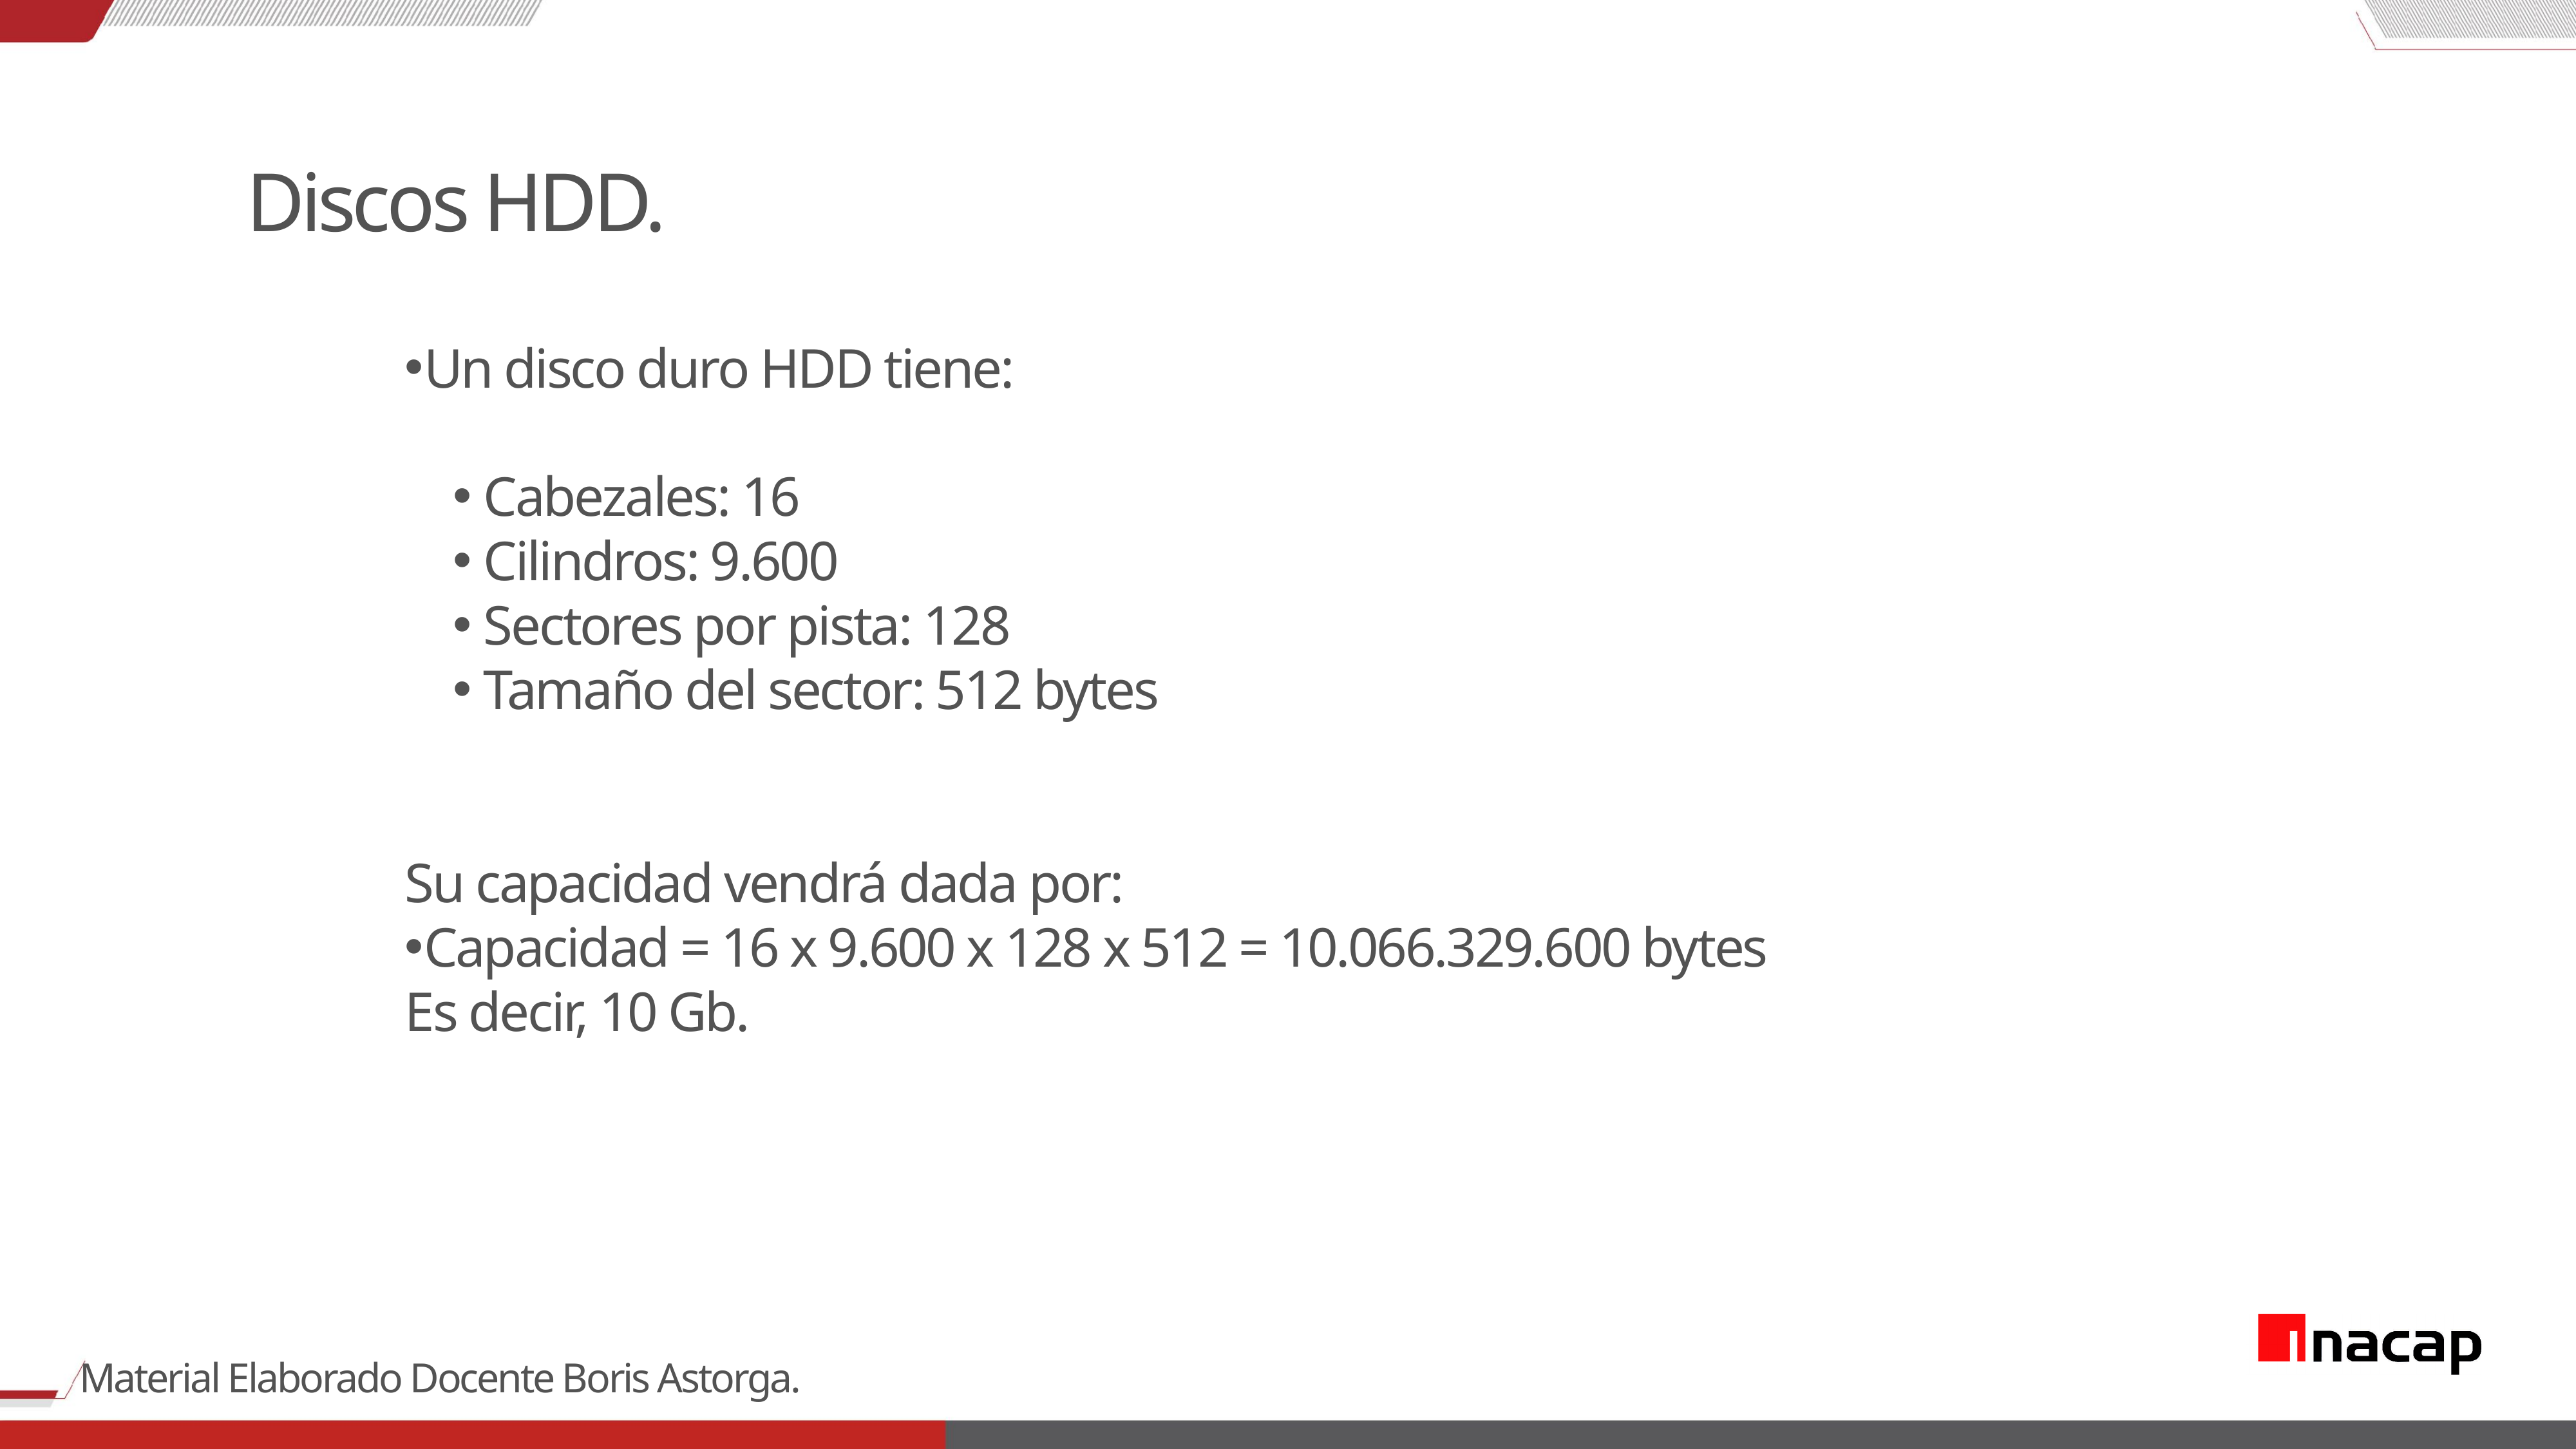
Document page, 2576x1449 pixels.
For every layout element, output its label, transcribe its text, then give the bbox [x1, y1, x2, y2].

picture [0, 1354, 2576, 1449]
text_box Discos HDD. [236, 146, 989, 267]
text_box Un disco duro HDD tiene: Cabezales: 16 Cilindros: 9.600 Sectores por pista: 128 Tamaño del sector: 512 bytes Su capacidad vendrá dada por: Capacidad = 16 x 9.600 x 128 x 512 = 10.066.329.600 bytes Es decir, 10 Gb. [395, 329, 2311, 1047]
text_box Material Elaborado Docente Boris Astorga. [70, 1348, 1358, 1406]
picture [0, 0, 2576, 55]
picture [2246, 1314, 2481, 1375]
